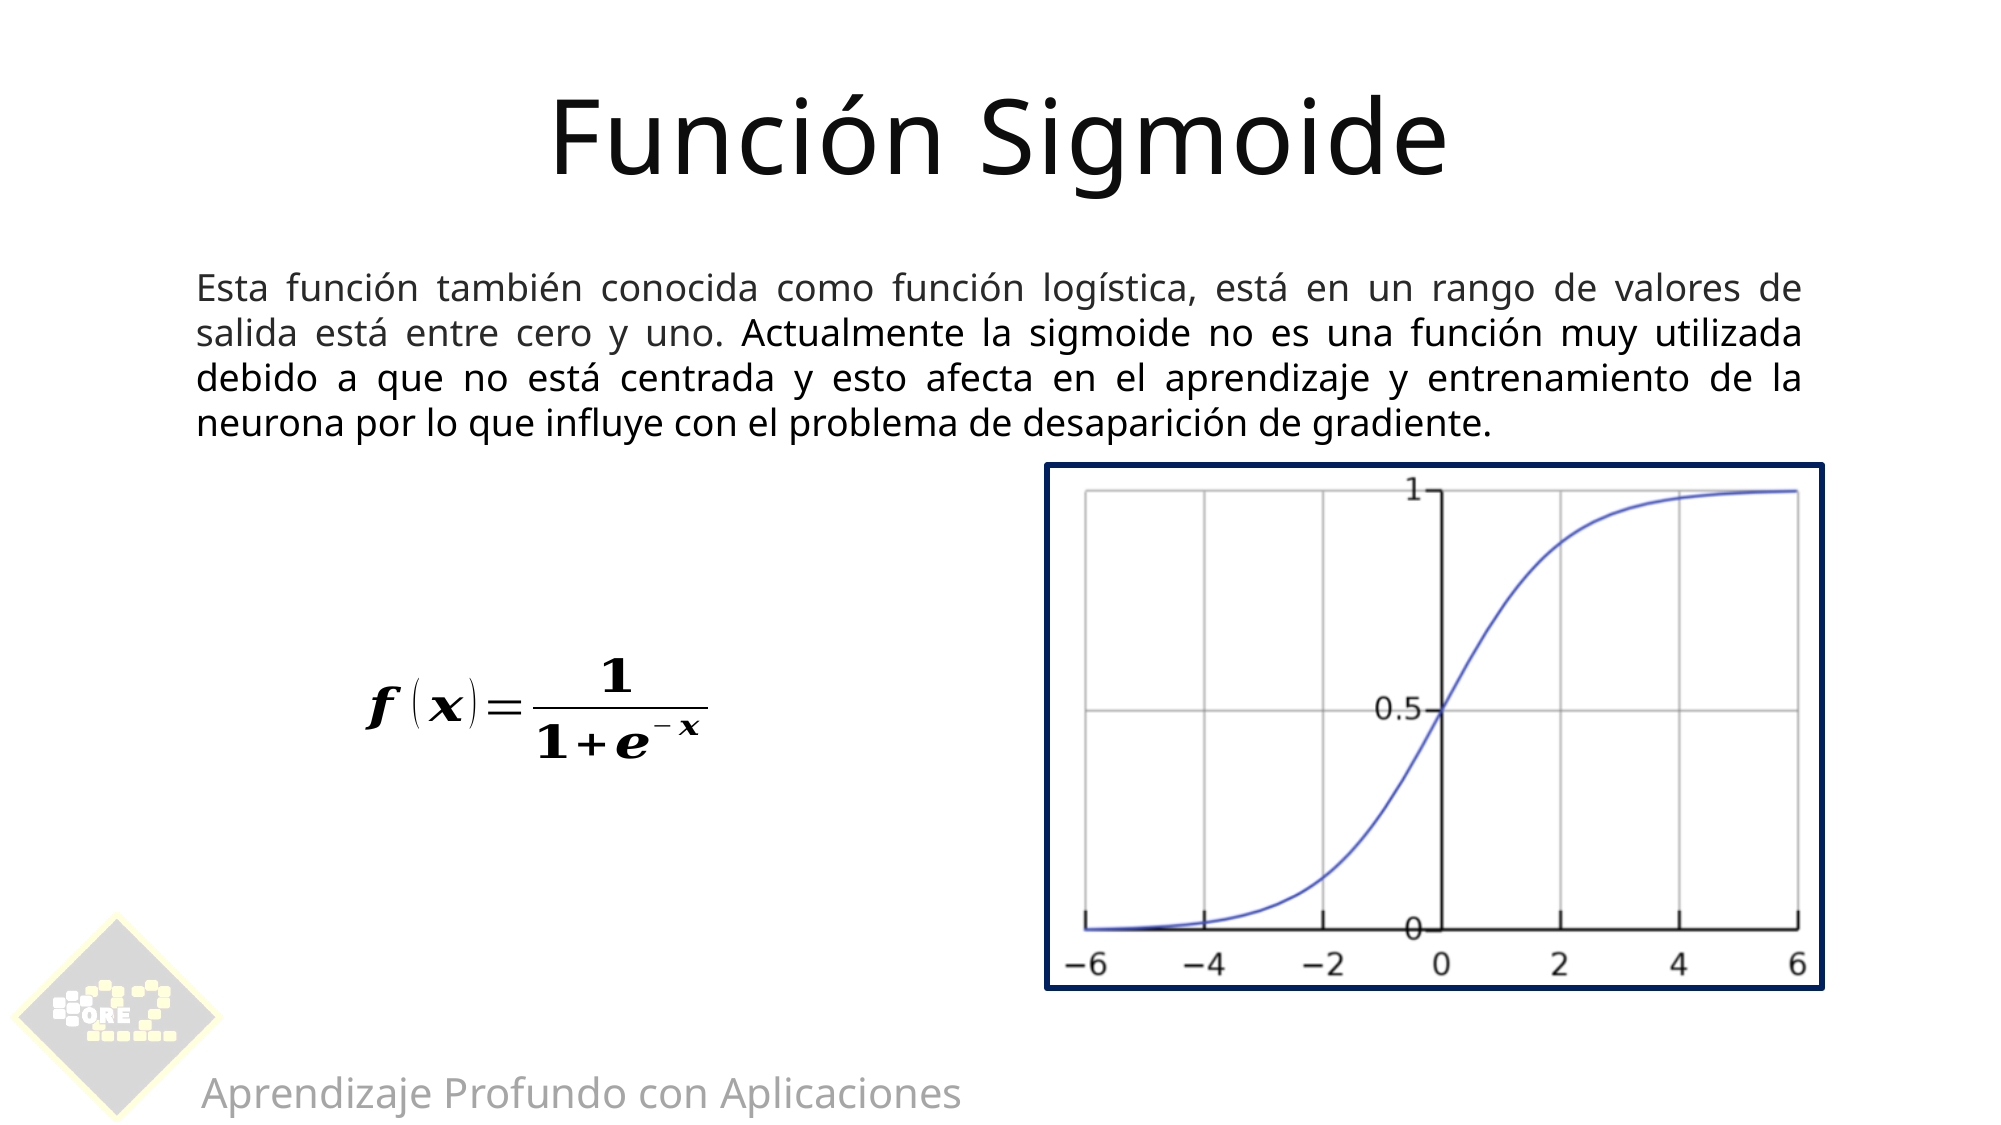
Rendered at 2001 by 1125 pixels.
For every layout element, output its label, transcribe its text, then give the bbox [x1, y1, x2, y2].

picture [1049, 468, 1820, 986]
text_box Esta función también conocida como función logística, está en un rango de valores de salida está entre cero y uno. Actualmente la sigmoide no es una función muy utilizada debido a que no está centrada y esto afecta en el aprendizaje y entrenamiento de la neurona por lo que influye con el problema de desaparición de gradiente. [181, 257, 1819, 452]
text_box Función Sigmoide [193, 87, 1806, 182]
picture [0, 910, 228, 1125]
text_box Aprendizaje Profundo con Aplicaciones [234, 1059, 1090, 1125]
